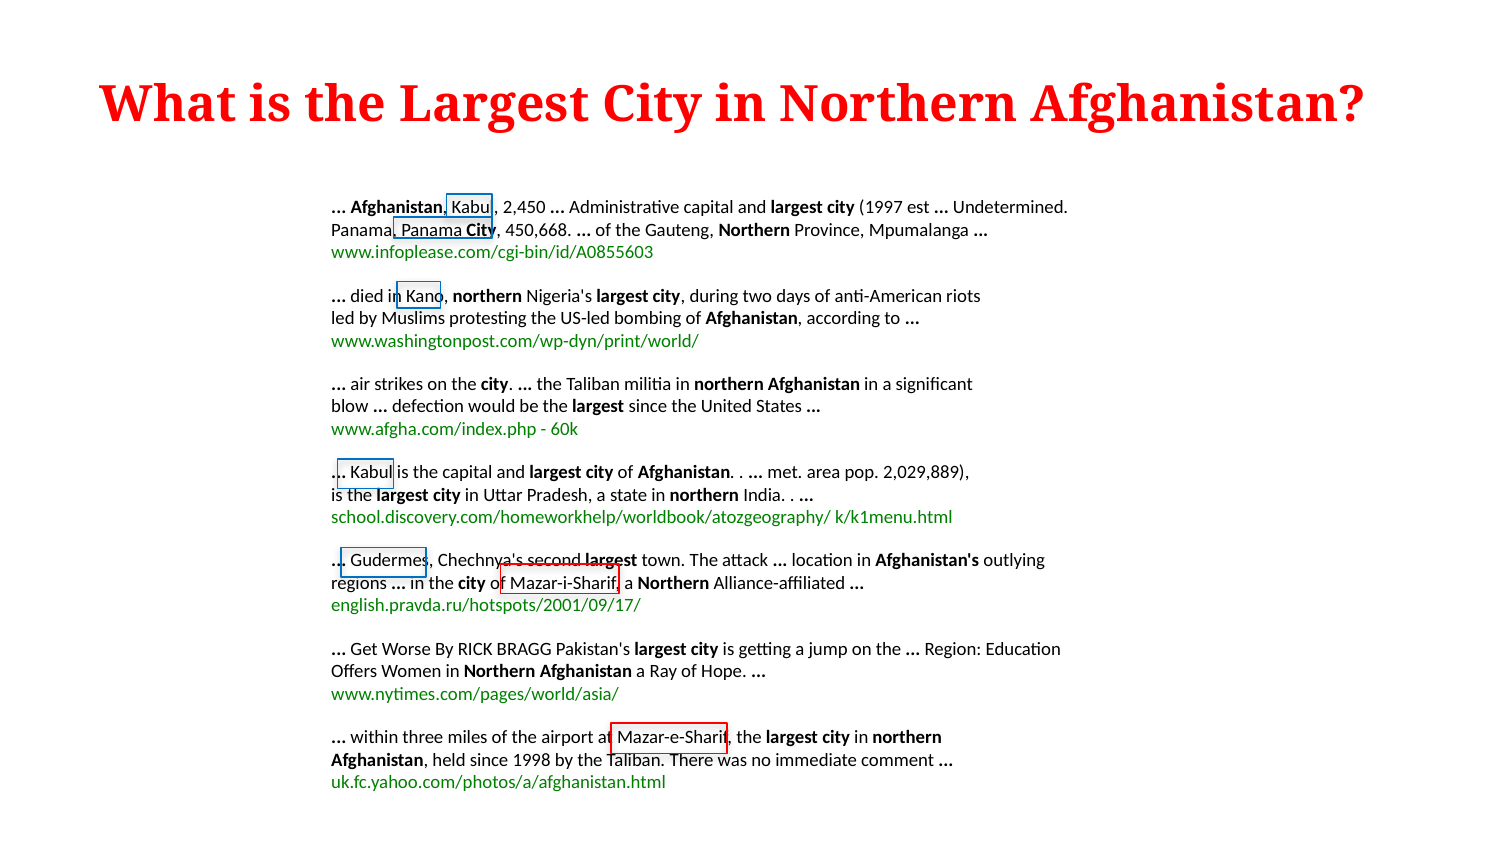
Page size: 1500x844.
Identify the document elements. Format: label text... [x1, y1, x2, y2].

text_box [446, 193, 493, 216]
title What is the Largest City in Northern Afghanistan? [41, 64, 1425, 180]
text_box ... Afghanistan, Kabul, 2,450 ... Administrative capital and largest city (1997 est ... Undetermined. Panama, Panama City, 450,668. ... of the Gauteng, Northern Province, Mpumalanga ... www.infoplease.com/cgi-bin/id/A0855603 ... died in Kano, northern Nigeria's largest city, during two days of anti-American riots led by Muslims protesting the US-led bombing of Afghanistan, according to ... www.washingtonpost.com/wp-dyn/print/world/ ... air strikes on the city. ... the Taliban militia in northern Afghanistan in a significant blow ... defection would be the largest since the United States ... www.afgha.com/index.php - 60k ... Kabul is the capital and largest city of Afghanistan. . ... met. area pop. 2,029,889), is the largest city in Uttar Pradesh, a state in northern India. . ... school.discovery.com/homeworkhelp/worldbook/atozgeography/ k/k1menu.html ... Gudermes, Chechnya's second largest town. The attack ... location in Afghanistan's outlying regions ... in the city of Mazar-i-Sharif, a Northern Alliance-affiliated ... english.pravda.ru/hotspots/2001/09/17/ ... Get Worse By RICK BRAGG Pakistan's largest city is getting a jump on the ... Region: Education Offers Women in Northern Afghanistan a Ray of Hope. ... www.nytimes.com/pages/world/asia/ ... within three miles of the airport at Mazar-e-Sharif, the largest city in northern Afghanistan, held since 1998 by the Taliban. There was no immediate comment ... uk.fc.yahoo.com/photos/a/afghanistan.html [316, 187, 1084, 800]
text_box [610, 722, 728, 754]
text_box [500, 563, 620, 594]
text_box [337, 216, 493, 578]
